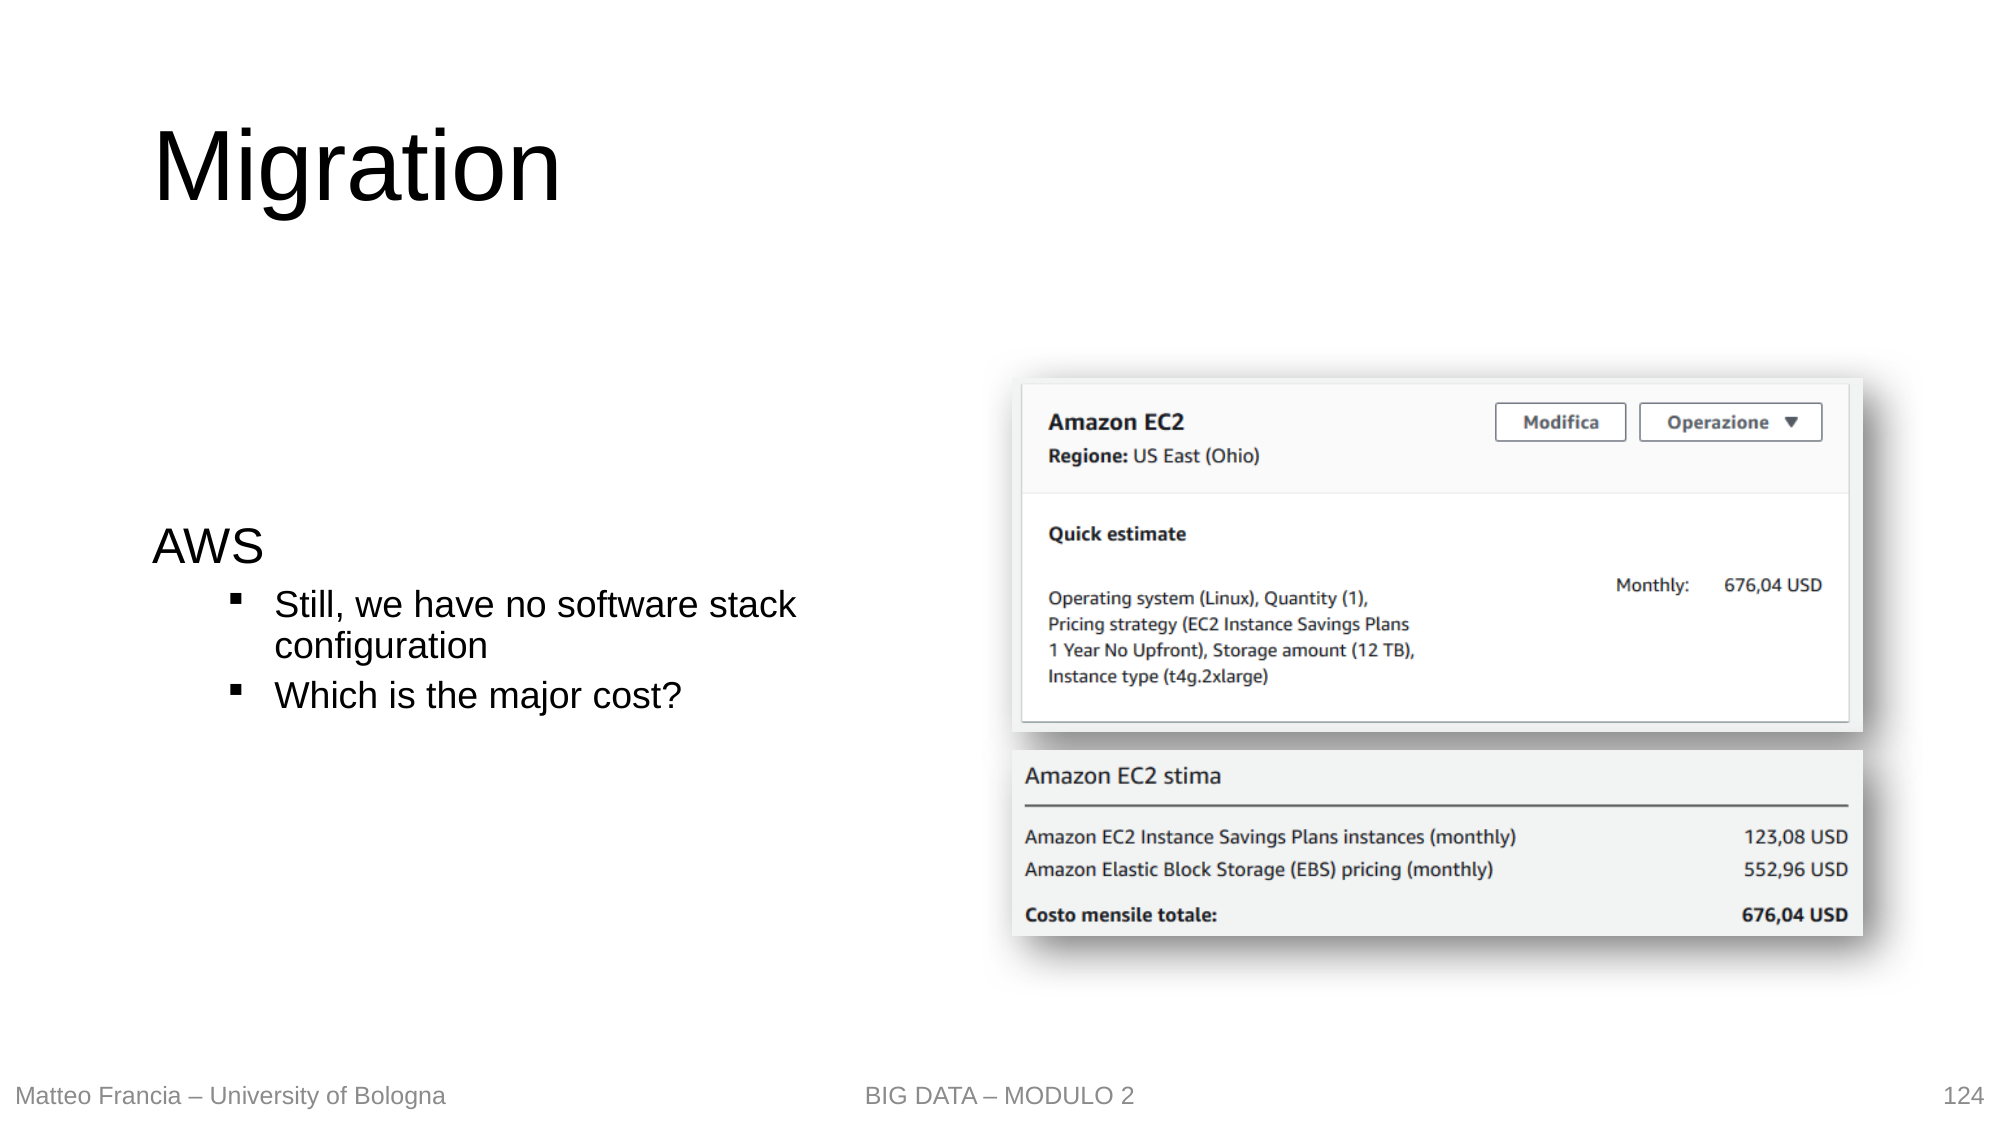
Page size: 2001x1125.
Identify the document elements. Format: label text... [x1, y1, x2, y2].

picture [1012, 378, 1863, 732]
picture [1012, 750, 1863, 936]
list AWS Still, we have no software stack configuration Which is the major cost? [137, 299, 988, 1014]
title Migration [137, 59, 1863, 278]
slide_number 124 [1550, 1065, 2000, 1125]
footer Matteo Francia – University of Bologna [0, 1065, 466, 1125]
